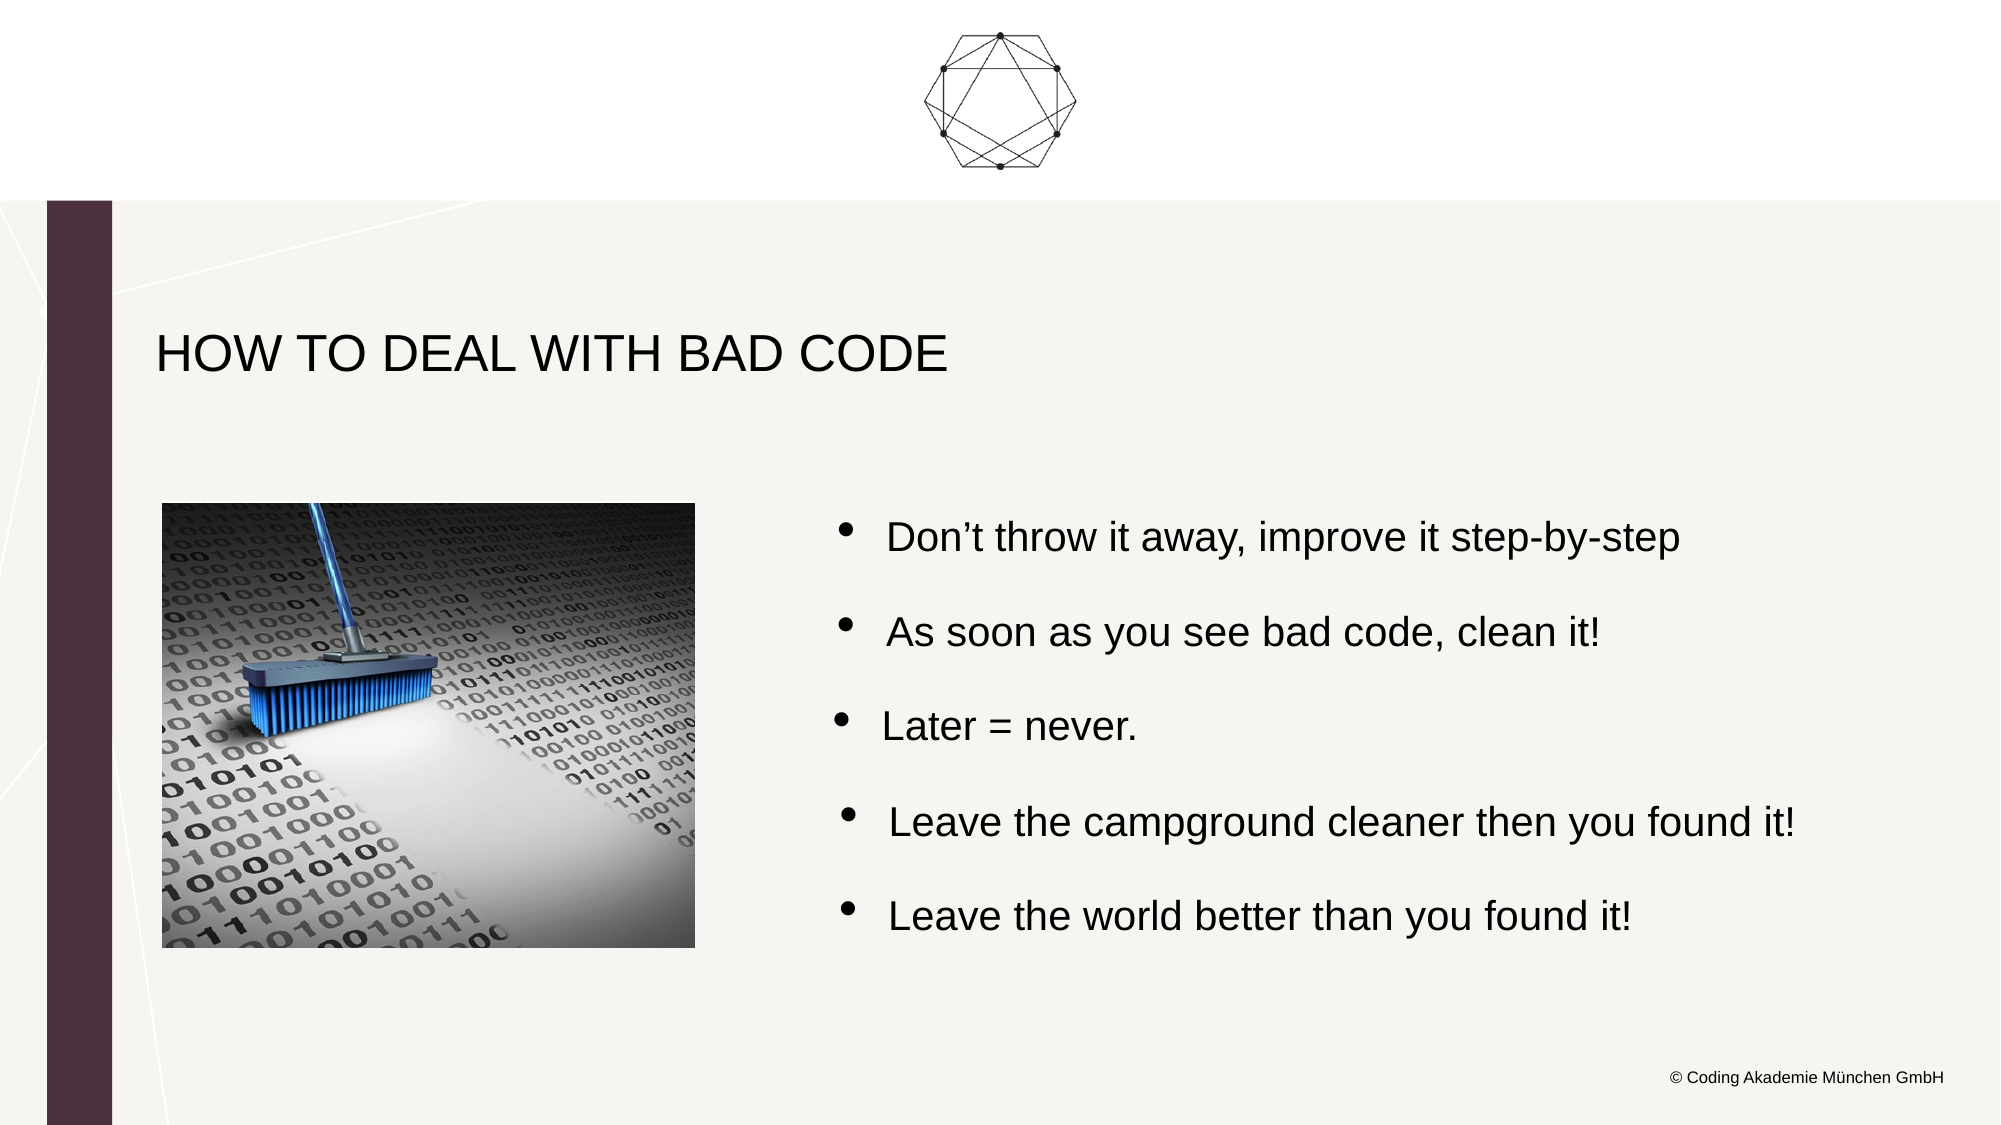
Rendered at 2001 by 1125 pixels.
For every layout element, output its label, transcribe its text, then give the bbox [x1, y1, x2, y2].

picture [923, 32, 1077, 170]
text_box As soon as you see bad code, clean it! [824, 597, 1616, 663]
text_box Later = never. [819, 691, 1153, 757]
footer © Coding Akademie München GmbH [1354, 1069, 1945, 1088]
text_box How to deal with bad code [155, 319, 1665, 382]
text_box Don’t throw it away, improve it step-by-step [824, 501, 1697, 567]
text_box Leave the campground cleaner then you found it! [826, 787, 1812, 852]
text_box Leave the world better than you found it! [826, 881, 1648, 947]
picture [161, 501, 695, 948]
text_box [46, 200, 113, 1125]
